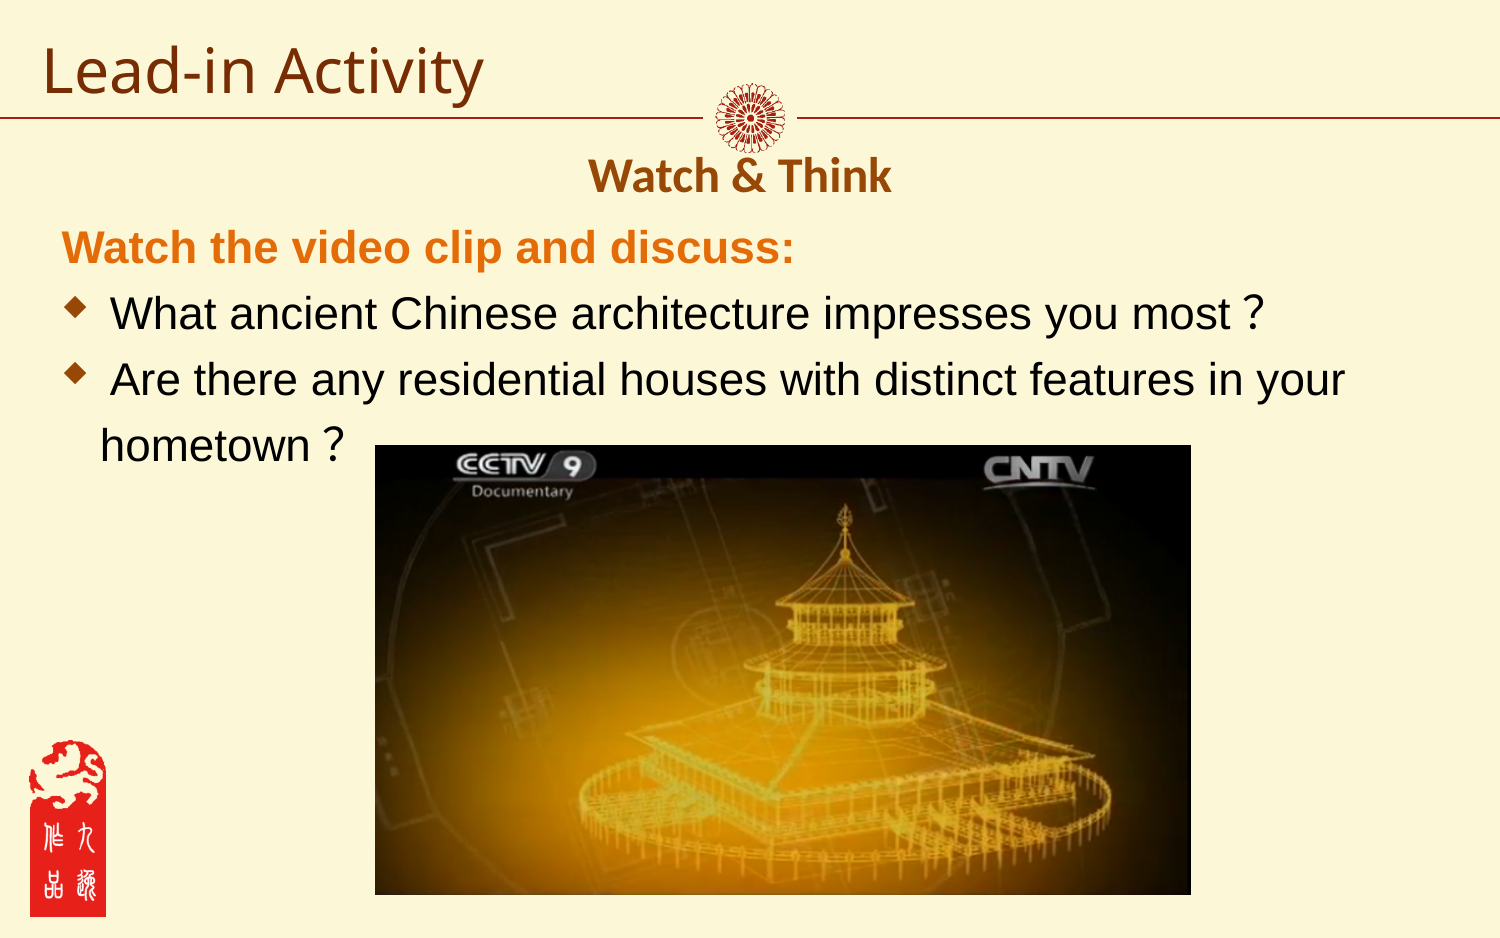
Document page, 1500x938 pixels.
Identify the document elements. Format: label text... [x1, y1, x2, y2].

picture [374, 445, 1191, 895]
picture [29, 740, 106, 917]
text_box Watch the video clip and discuss: What ancient Chinese architecture impresses you most？ Are there any residential houses with distinct features in your hometown？ [46, 199, 1465, 478]
text_box Lead-in Activity [0, 9, 575, 81]
text_box Watch & Think [421, 160, 1059, 199]
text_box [0, 83, 1500, 153]
